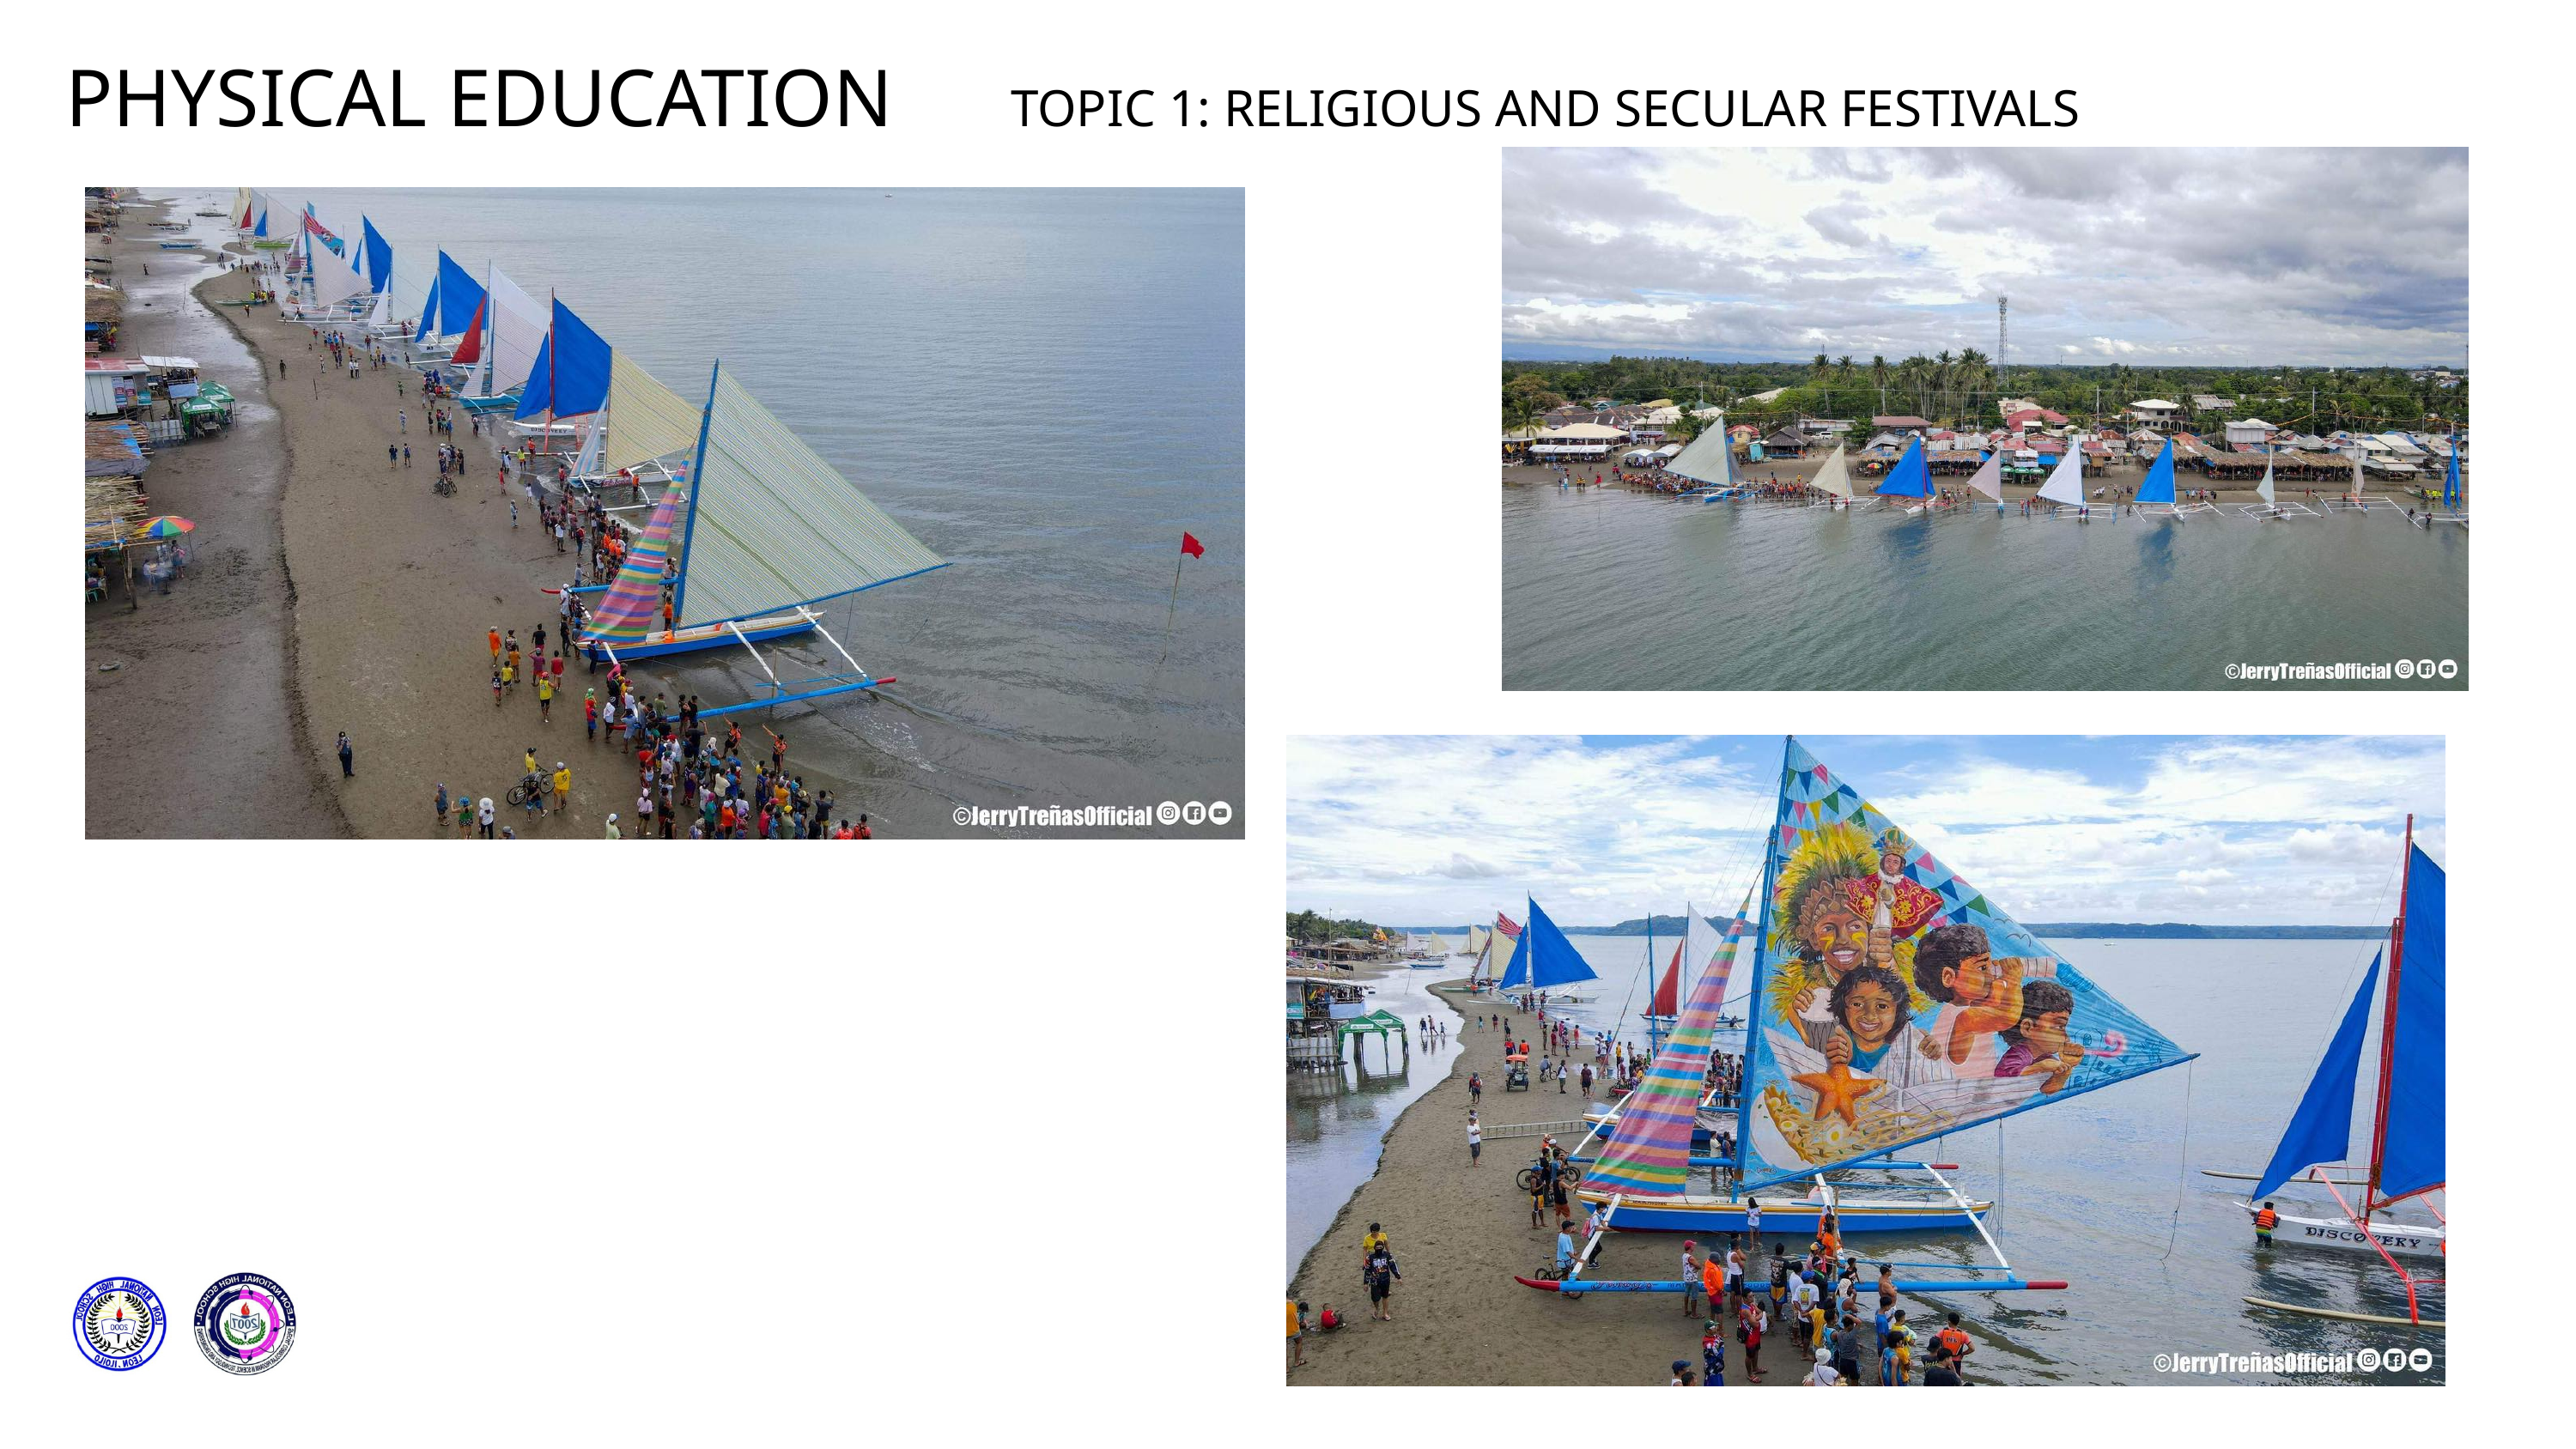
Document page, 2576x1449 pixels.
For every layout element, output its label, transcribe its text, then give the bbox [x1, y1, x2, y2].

text_box TOPIC 1: RELIGIOUS AND SECULAR FESTIVALS [998, 70, 2511, 143]
picture [1502, 147, 2469, 691]
picture [1286, 734, 2445, 1387]
text_box PHYSICAL EDUCATION [65, 48, 999, 143]
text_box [66, 1271, 298, 1376]
picture [85, 187, 1245, 840]
